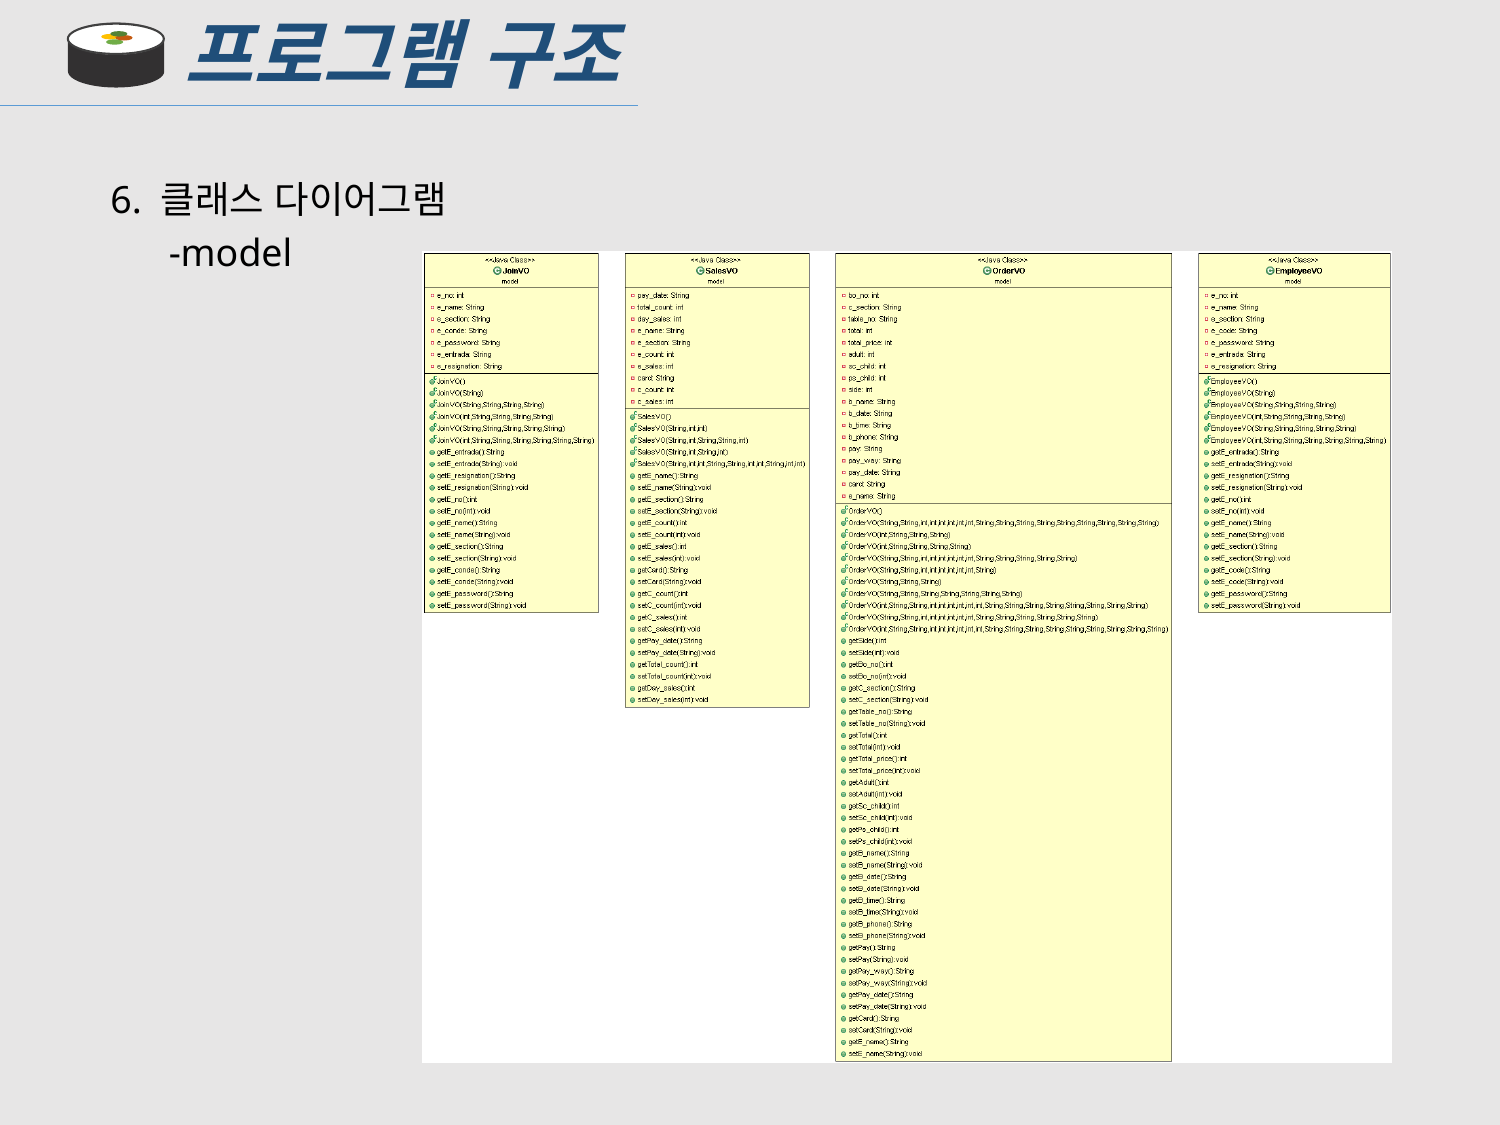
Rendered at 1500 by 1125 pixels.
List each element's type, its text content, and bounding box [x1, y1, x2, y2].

text_box -model [153, 221, 308, 281]
text_box 프로그램 구조 [169, 0, 907, 105]
text_box 6. 클래스 다이어그램 [95, 168, 462, 229]
picture [422, 251, 1392, 1063]
